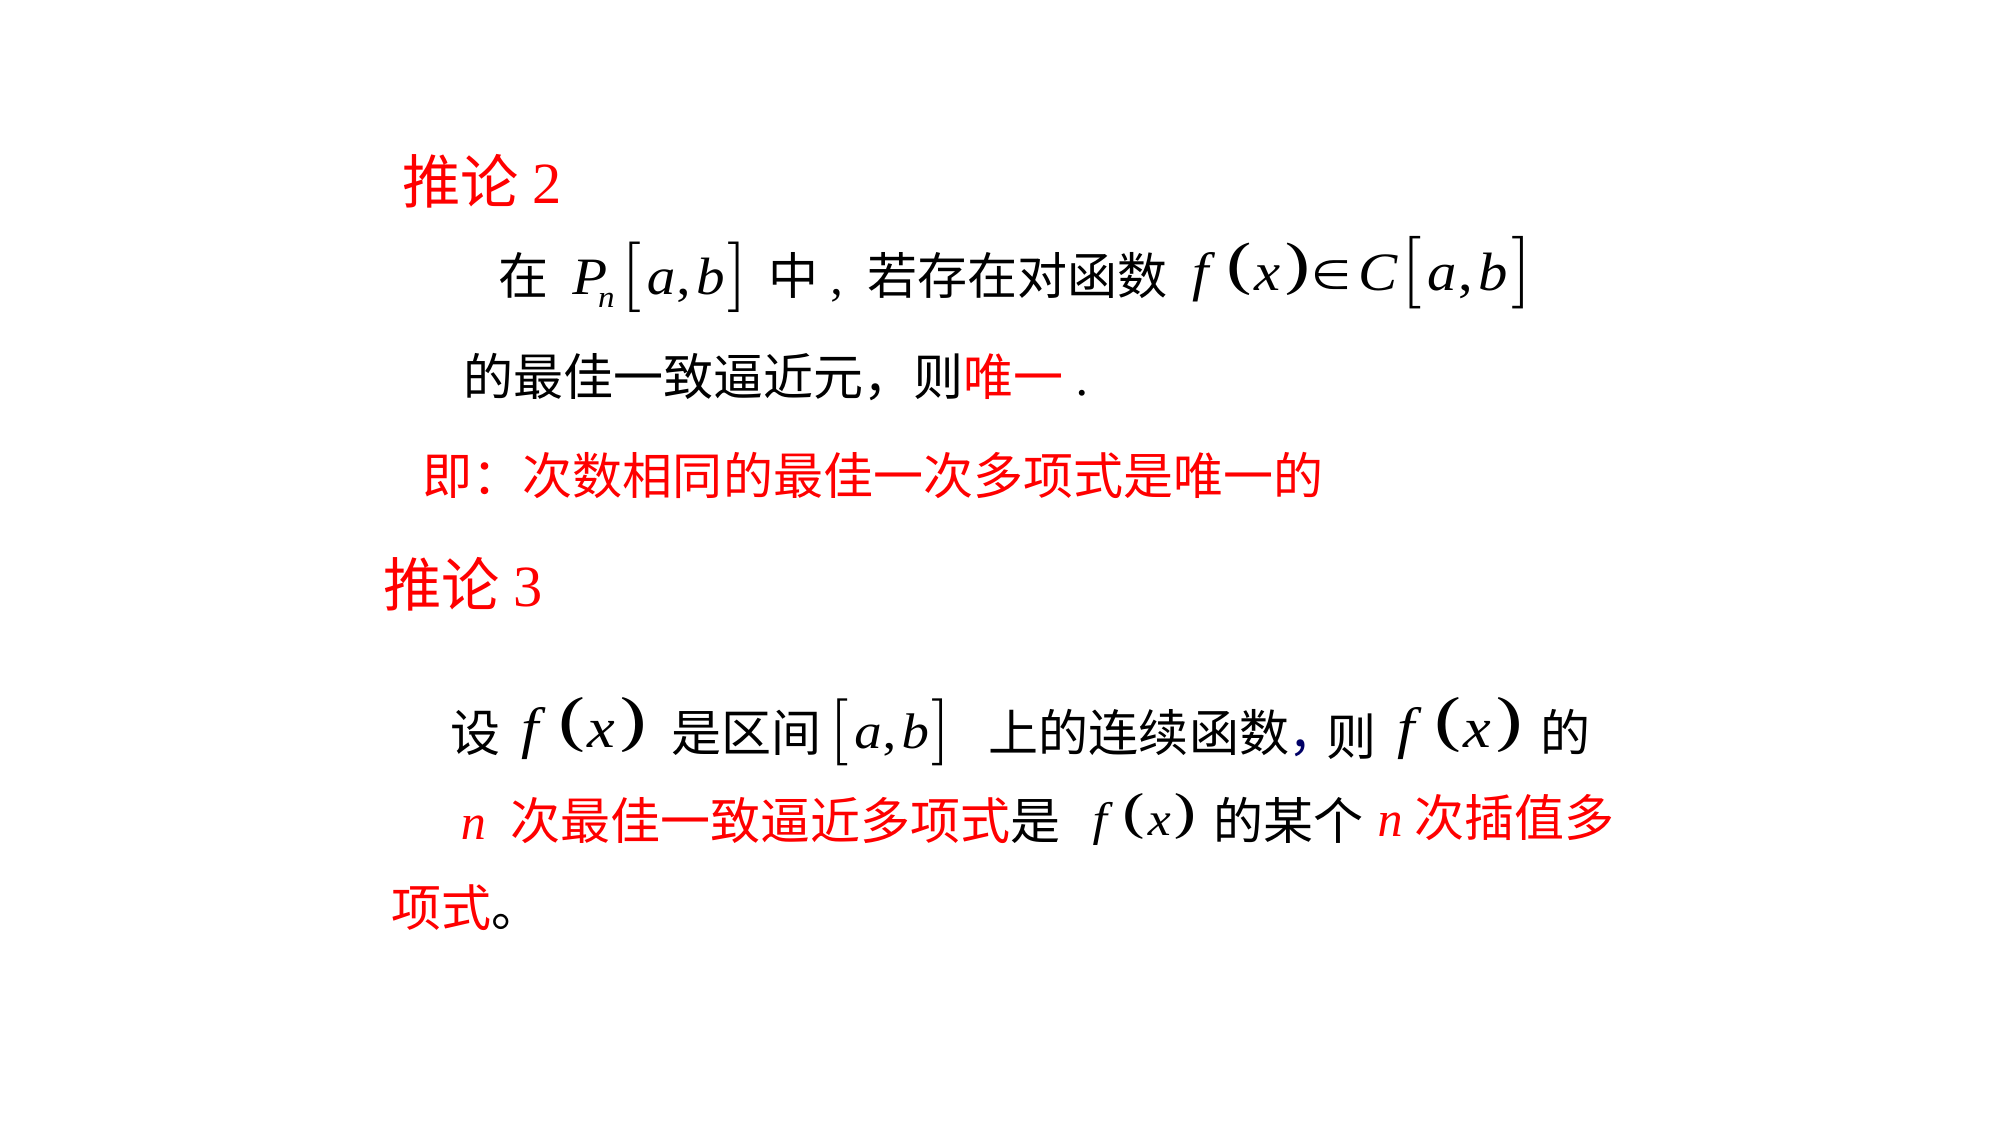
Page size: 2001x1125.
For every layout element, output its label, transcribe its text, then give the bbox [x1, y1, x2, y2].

text_box 推论2 [387, 137, 613, 223]
text_box 即：次数相同的最佳一次多项式是唯一的 [408, 436, 1338, 512]
text_box 推论3 [368, 541, 594, 626]
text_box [376, 685, 1650, 945]
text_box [412, 231, 1540, 414]
